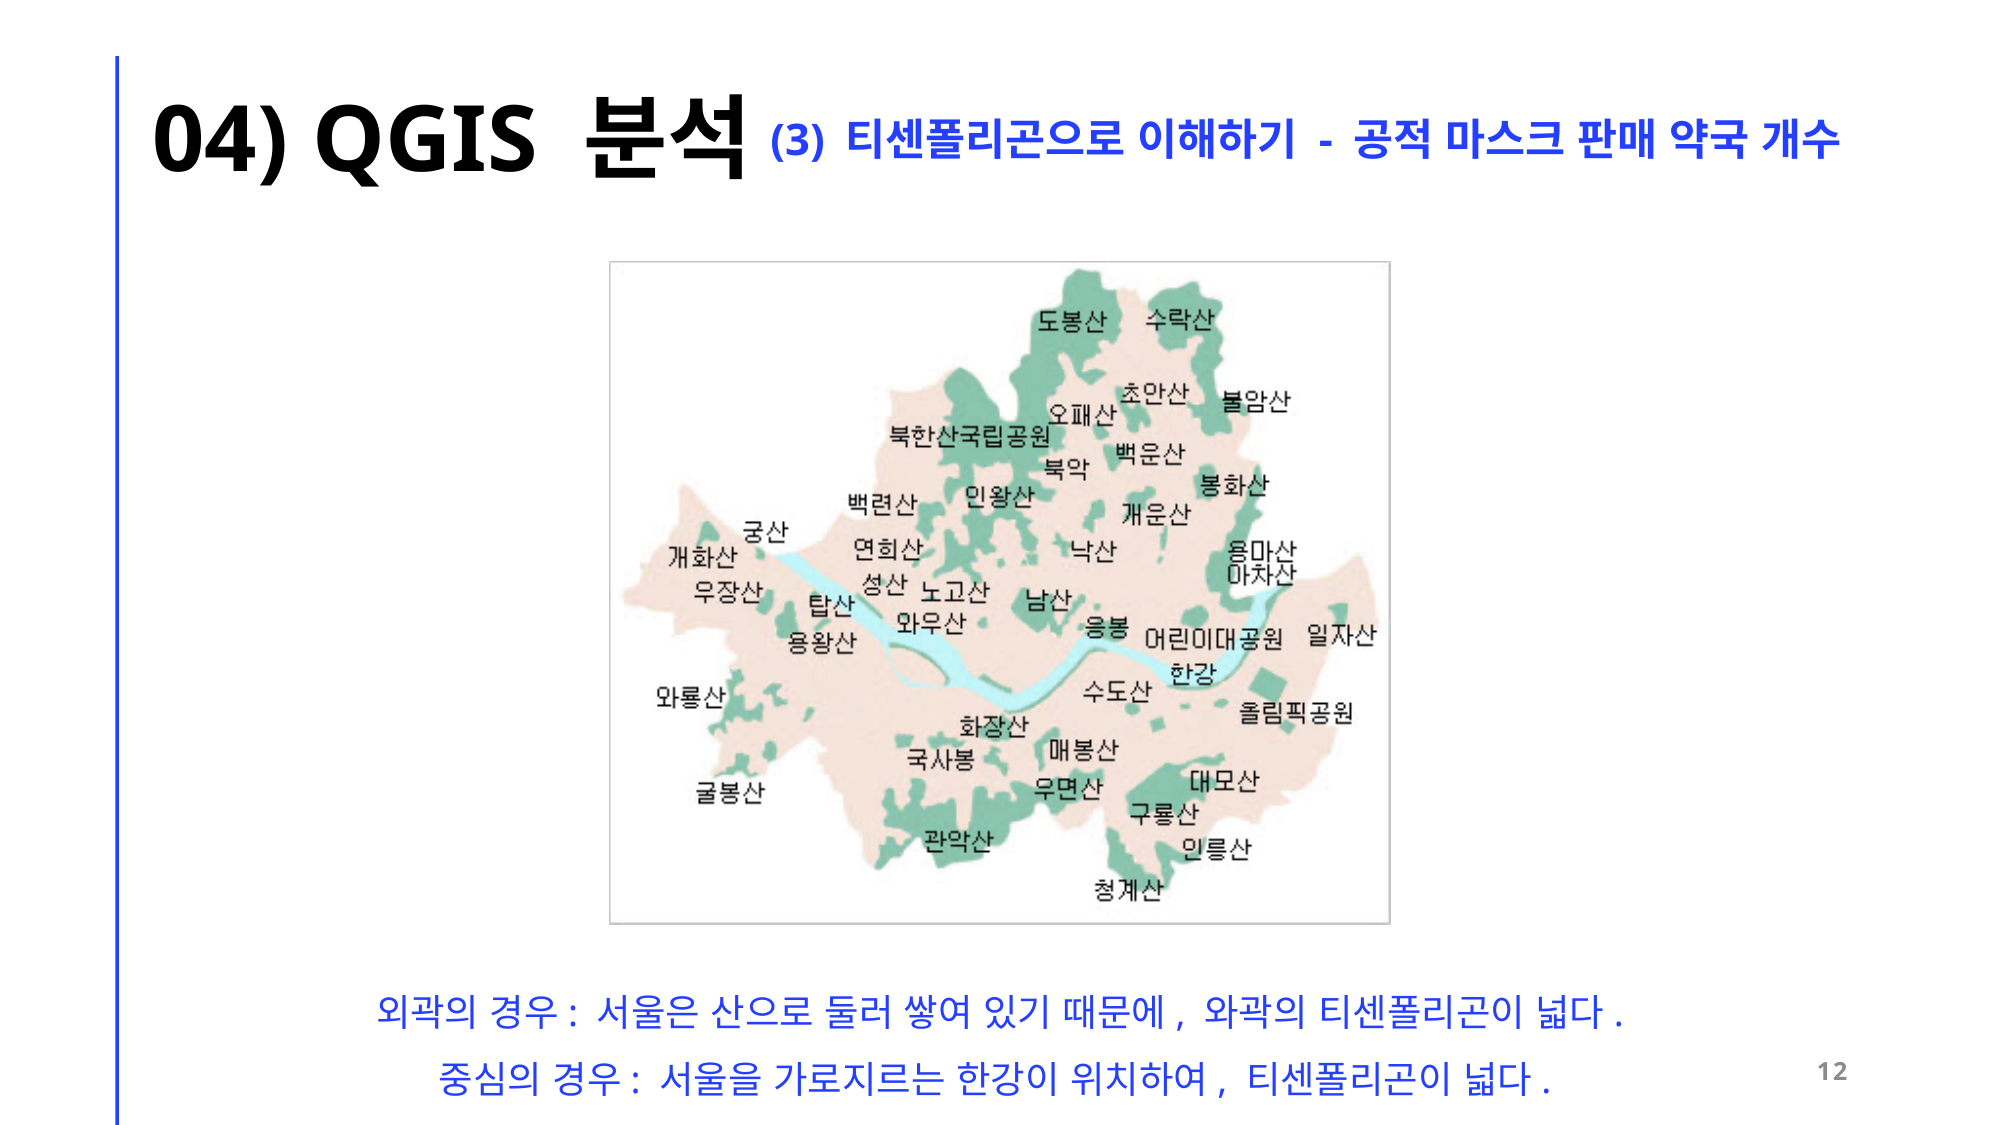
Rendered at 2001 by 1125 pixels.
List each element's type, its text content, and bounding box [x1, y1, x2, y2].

text_box (3) 티센폴리곤으로 이해하기 - 공적 마스크 판매 약국 개수 [755, 92, 2000, 191]
slide_number 12 [1639, 1042, 1863, 1103]
text_box 04) QGIS 분석 [137, 21, 1863, 262]
picture [609, 261, 1391, 925]
text_box 외곽의 경우: 서울은 산으로 둘러 쌓여 있기 때문에, 와곽의 티센폴리곤이 넓다. 중심의 경우: 서울을 가로지르는 한강이 위치하여, 티센폴리곤이 넓다. [361, 959, 1639, 1109]
